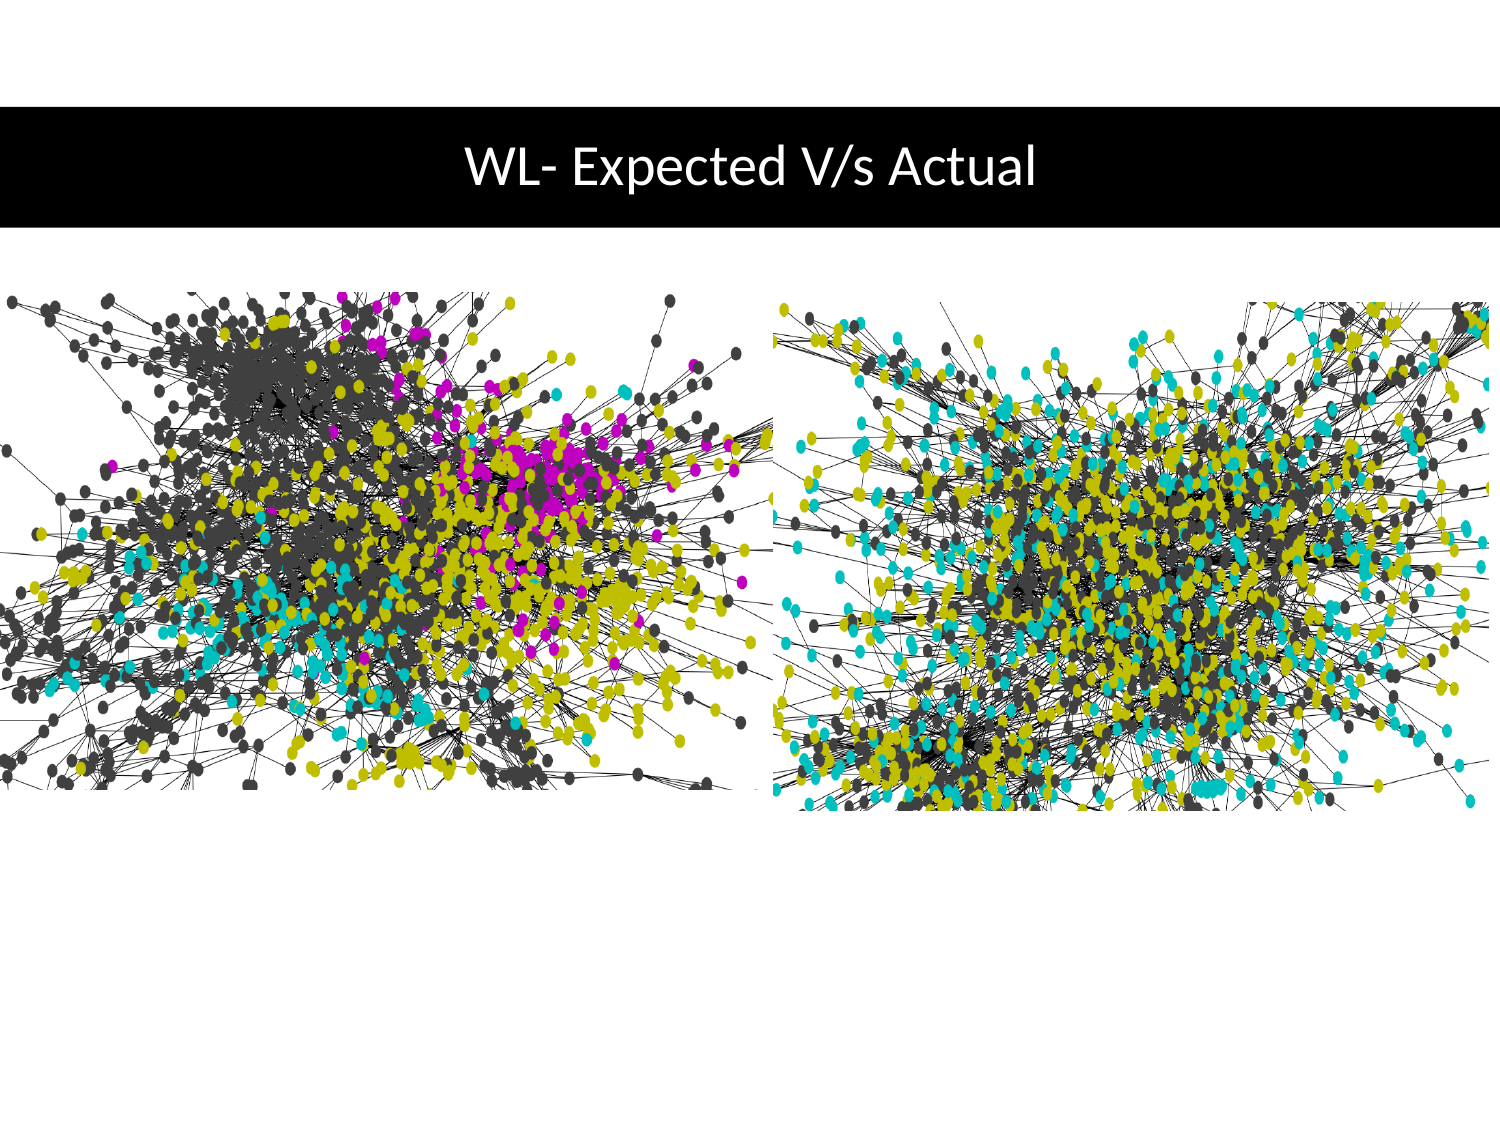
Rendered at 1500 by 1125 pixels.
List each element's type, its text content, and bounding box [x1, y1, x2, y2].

title WL- Expected V/s Actual [68, 105, 1448, 228]
picture [0, 292, 1489, 811]
text_box [0, 105, 1500, 230]
